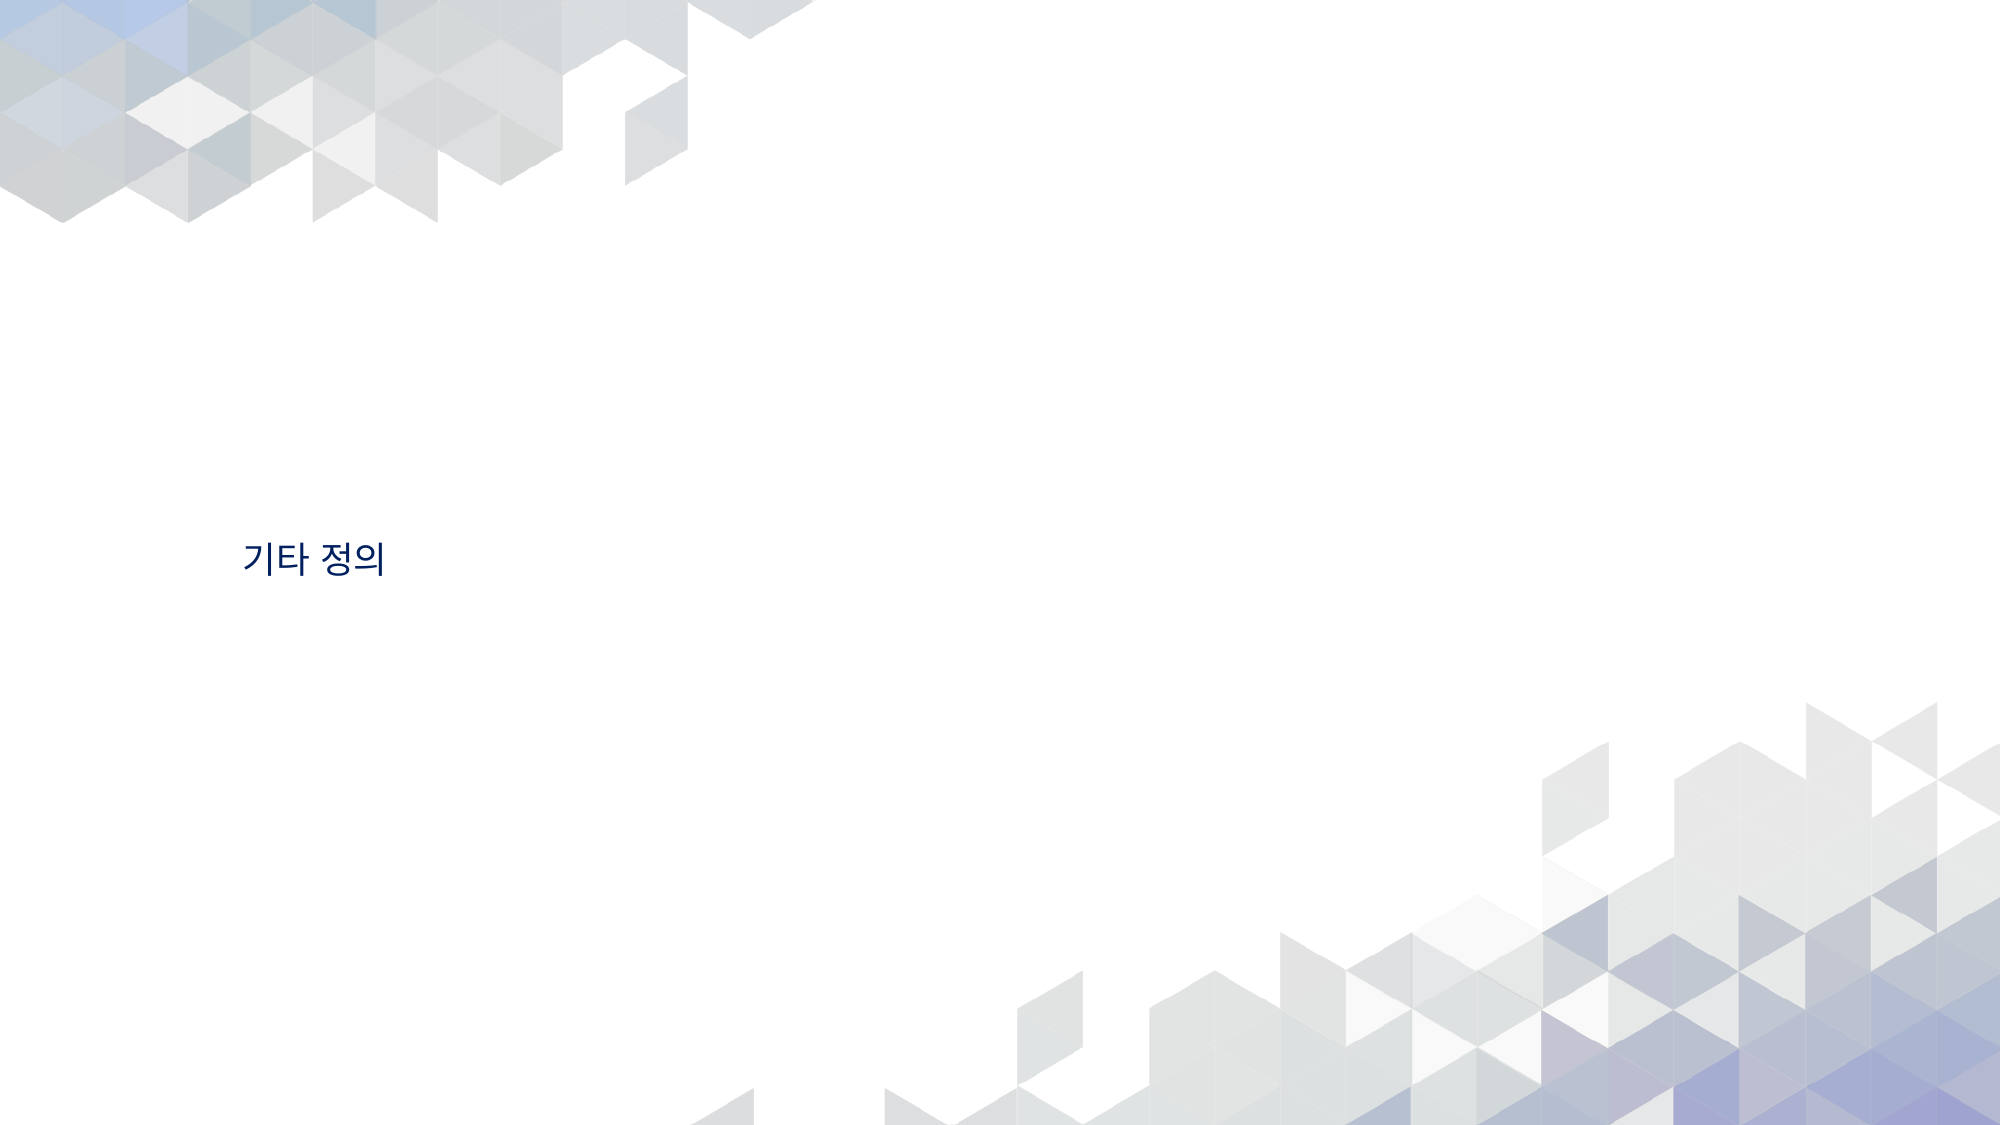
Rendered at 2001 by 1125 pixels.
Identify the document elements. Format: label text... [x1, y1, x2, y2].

text_box 2 [0, 0, 817, 223]
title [227, 534, 1668, 590]
text_box 2 [689, 702, 2000, 1125]
